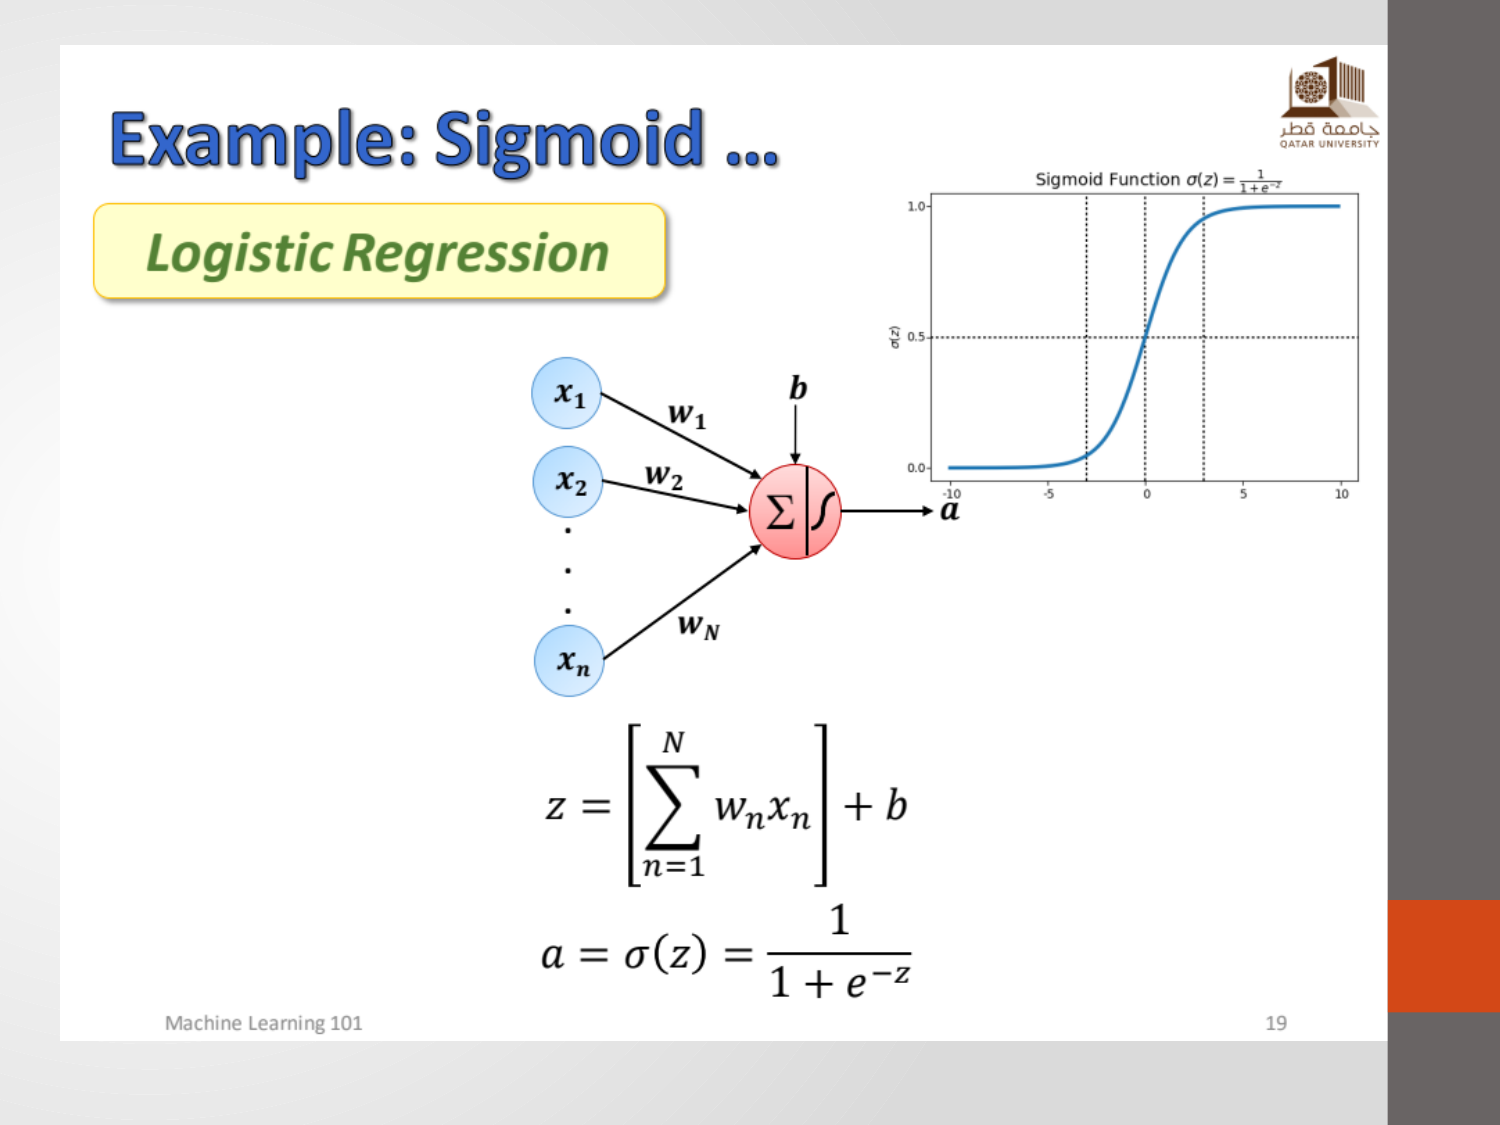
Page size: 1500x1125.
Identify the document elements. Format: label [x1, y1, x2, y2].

picture [59, 44, 1388, 1042]
